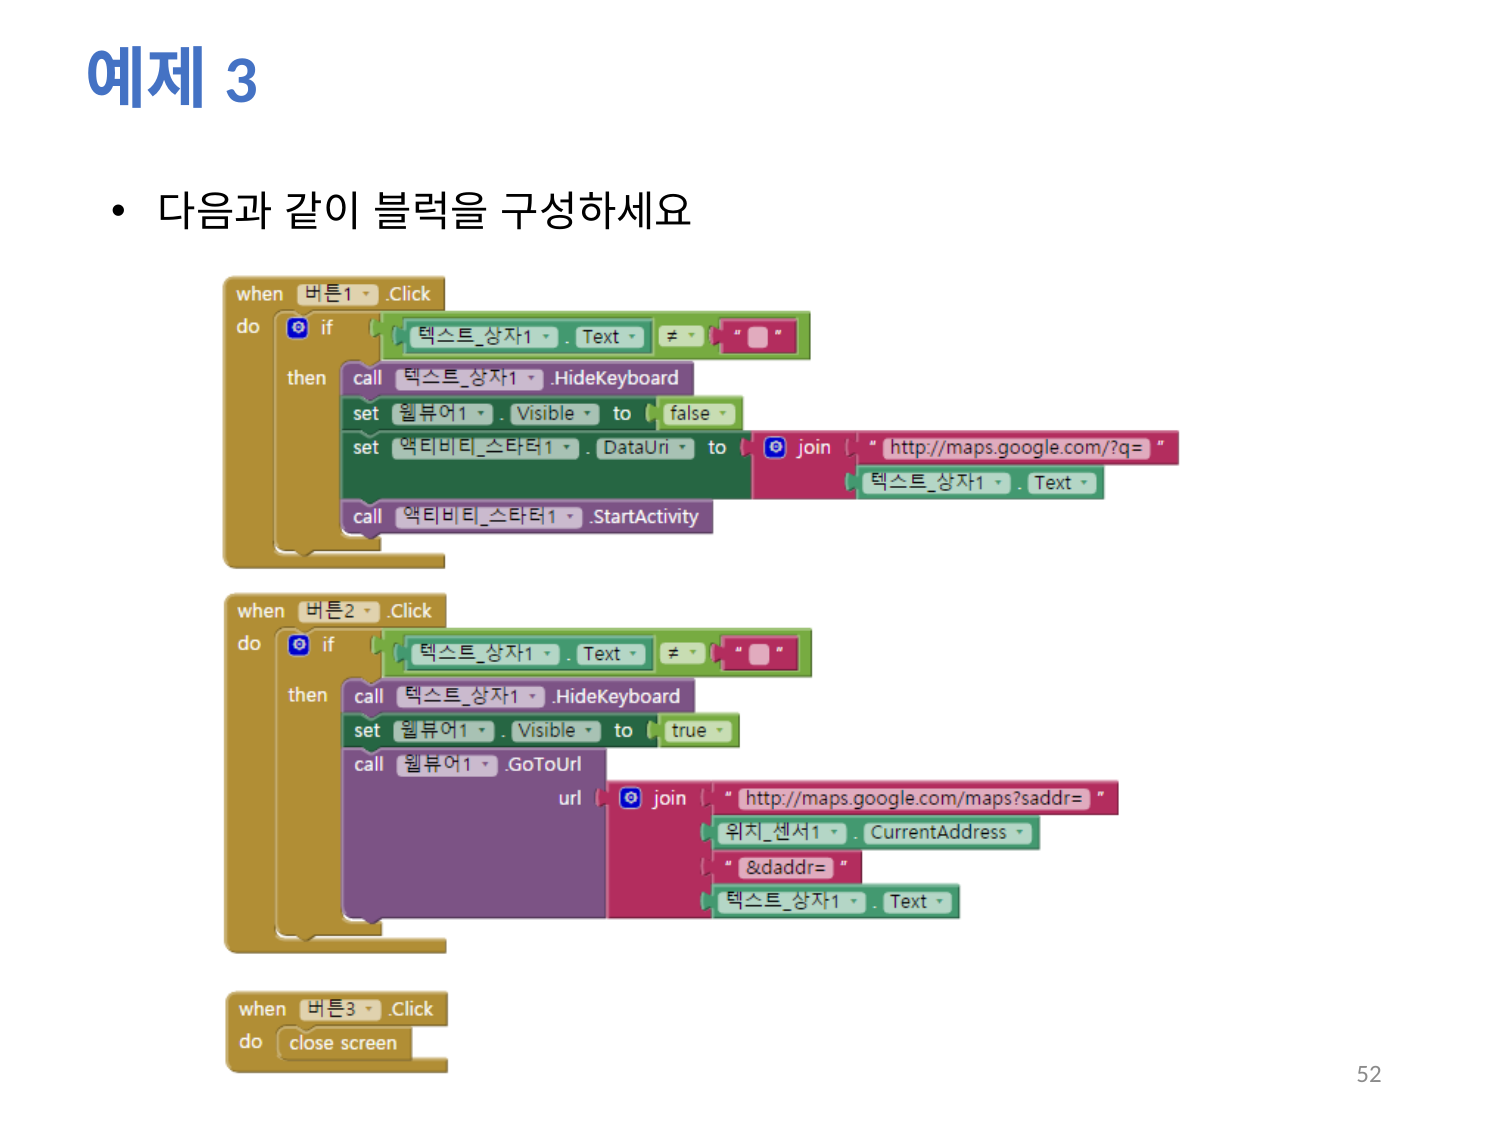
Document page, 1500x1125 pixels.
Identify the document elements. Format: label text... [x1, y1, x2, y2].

picture [208, 255, 1194, 1092]
text_box 다음과 같이 블럭을 구성하세요 [96, 177, 1500, 243]
text_box 예제3 [70, 27, 1215, 123]
slide_number 52 [1059, 1042, 1397, 1103]
